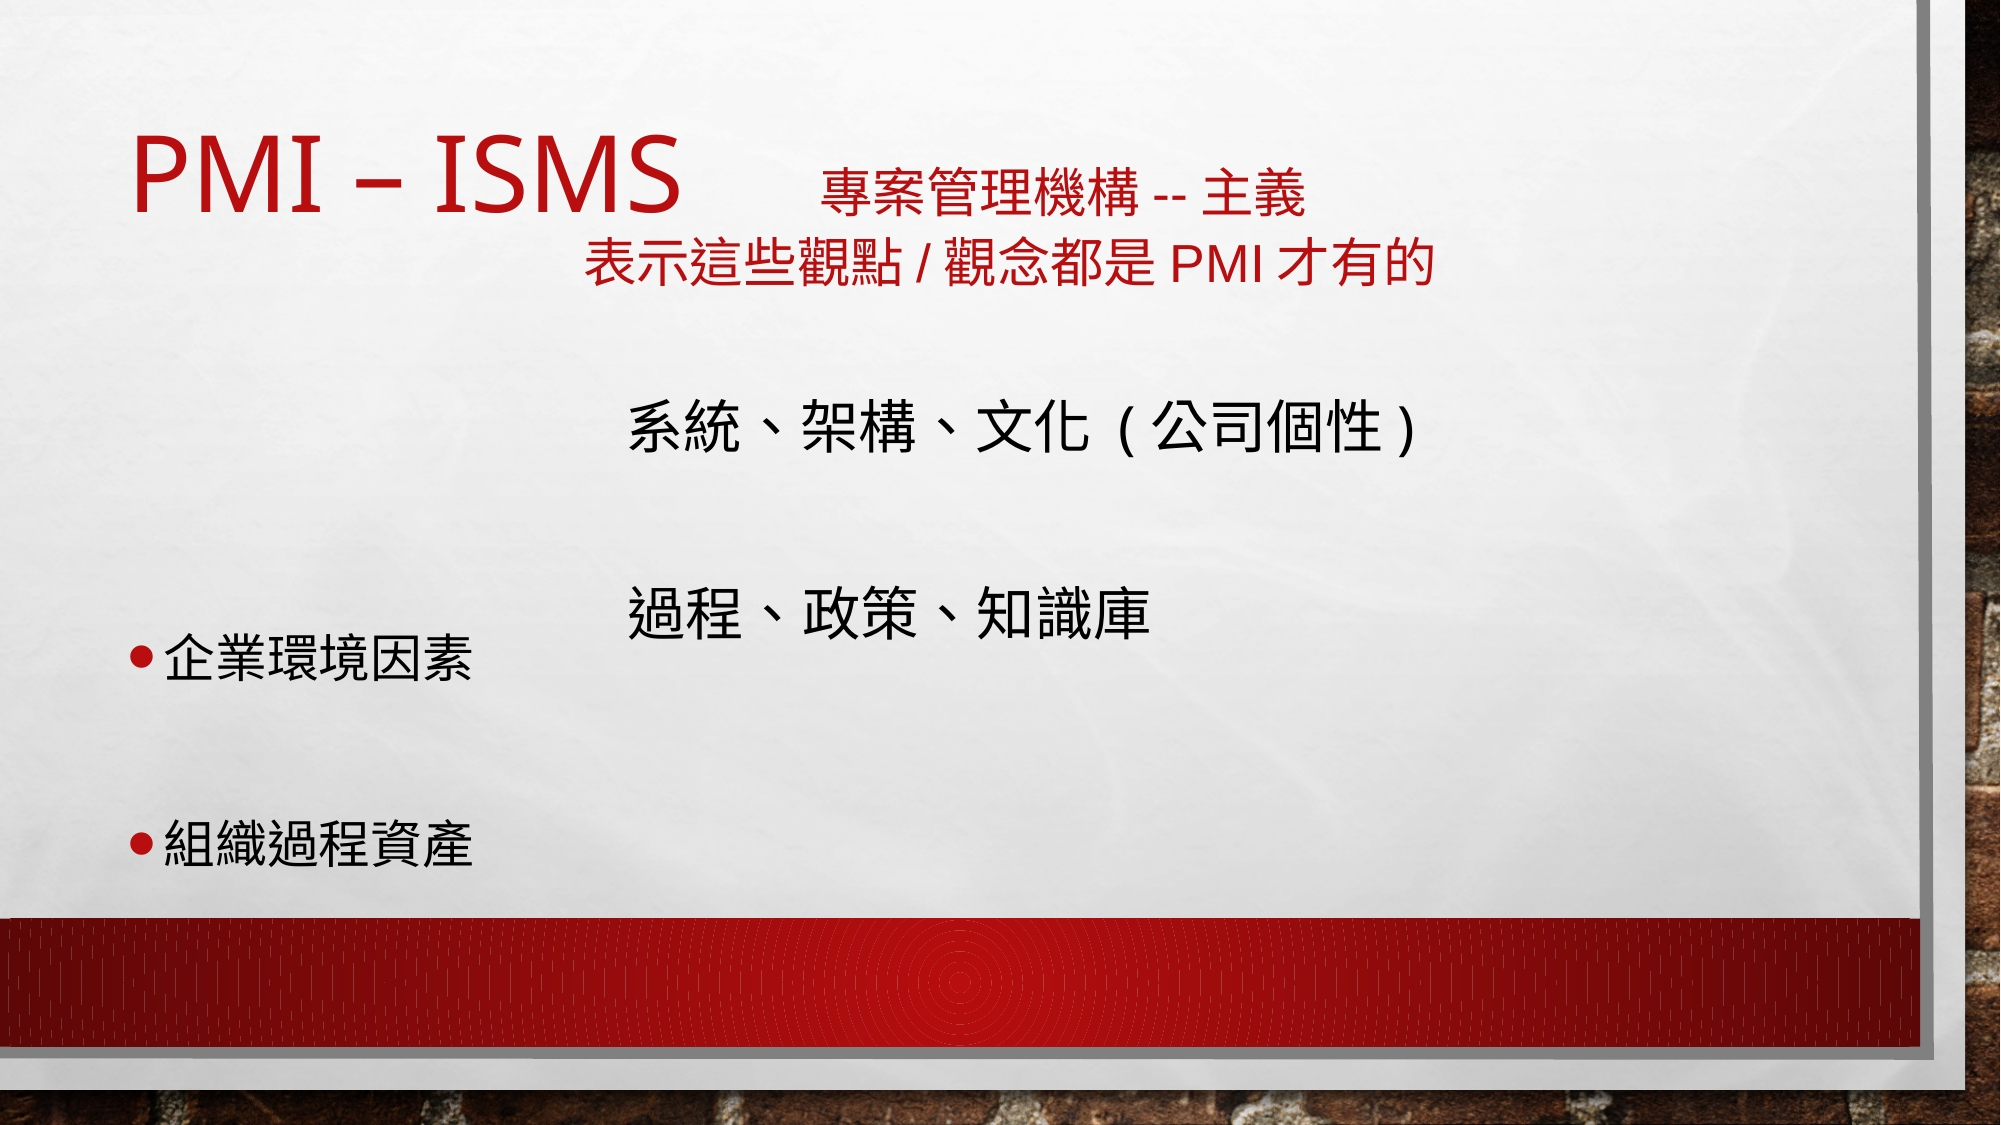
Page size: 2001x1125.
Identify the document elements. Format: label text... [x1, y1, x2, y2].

text_box 過程、政策、知識庫 [612, 570, 1321, 655]
title PMI – isms 專案管理機構--主義 表示這些觀點/觀念都是PMI才有的 [112, 112, 1818, 302]
picture [0, 0, 2000, 1125]
list 企業環境因素 組織過程資產 [112, 338, 1818, 882]
text_box 系統、架構、文化 (公司個性) [611, 383, 1544, 468]
